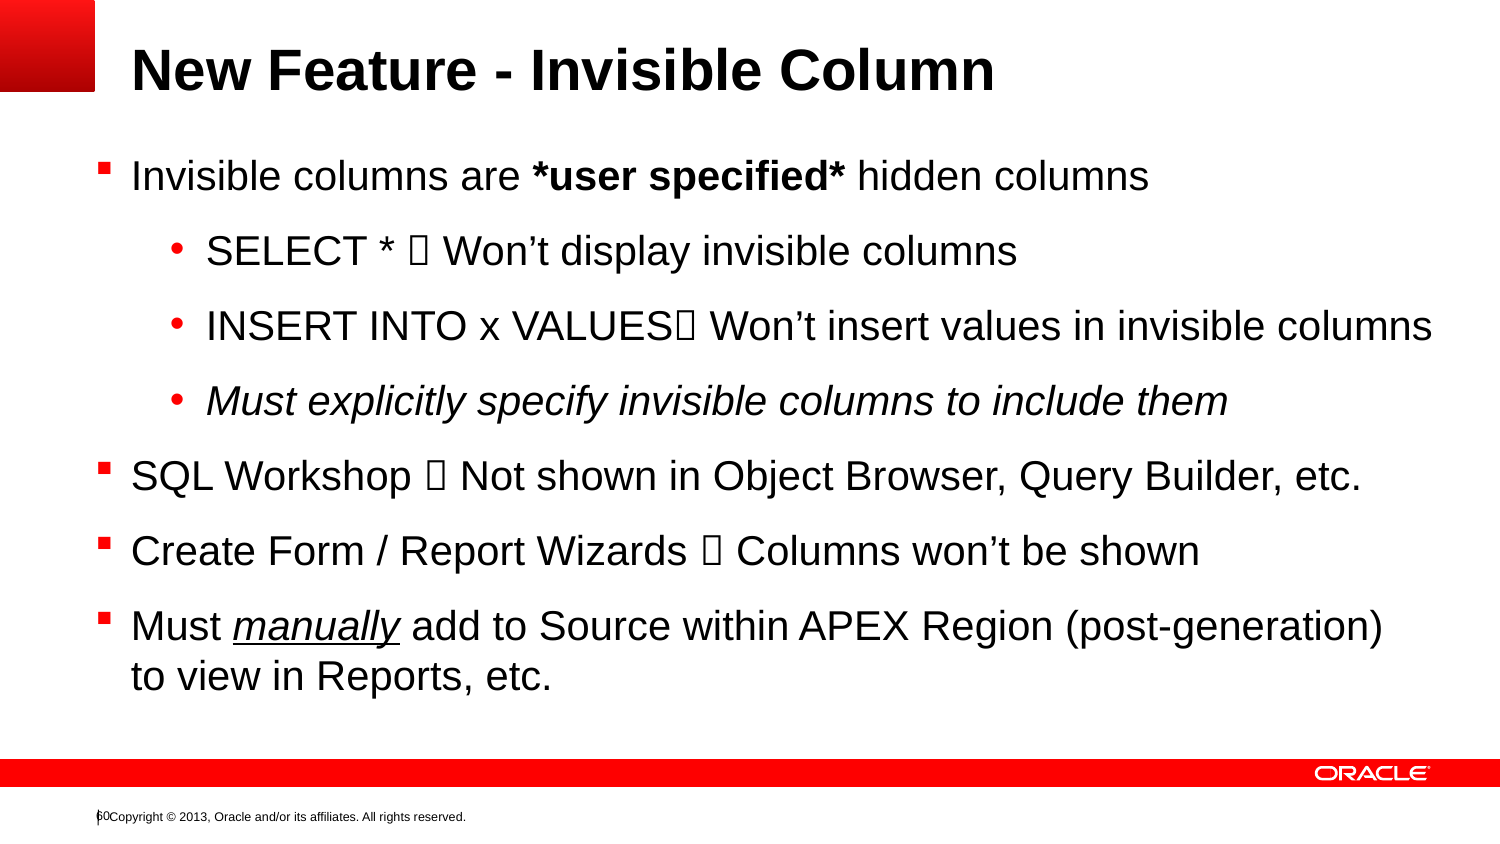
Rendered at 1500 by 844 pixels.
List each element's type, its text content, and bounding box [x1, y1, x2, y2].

text_box Invisible columns are *user specified* hidden columns SELECT *  Won’t display invisible columns INSERT INTO x VALUES Won’t insert values in invisible columns Must explicitly specify invisible columns to include them SQL Workshop  Not shown in Object Browser, Query Builder, etc. Create Form / Report Wizards  Columns won’t be shown Must manually add to Source within APEX Region (post-generation) to view in Reports, etc. [79, 140, 1474, 708]
title New Feature - Invisible Column [131, 40, 1483, 108]
picture [0, 759, 1500, 787]
